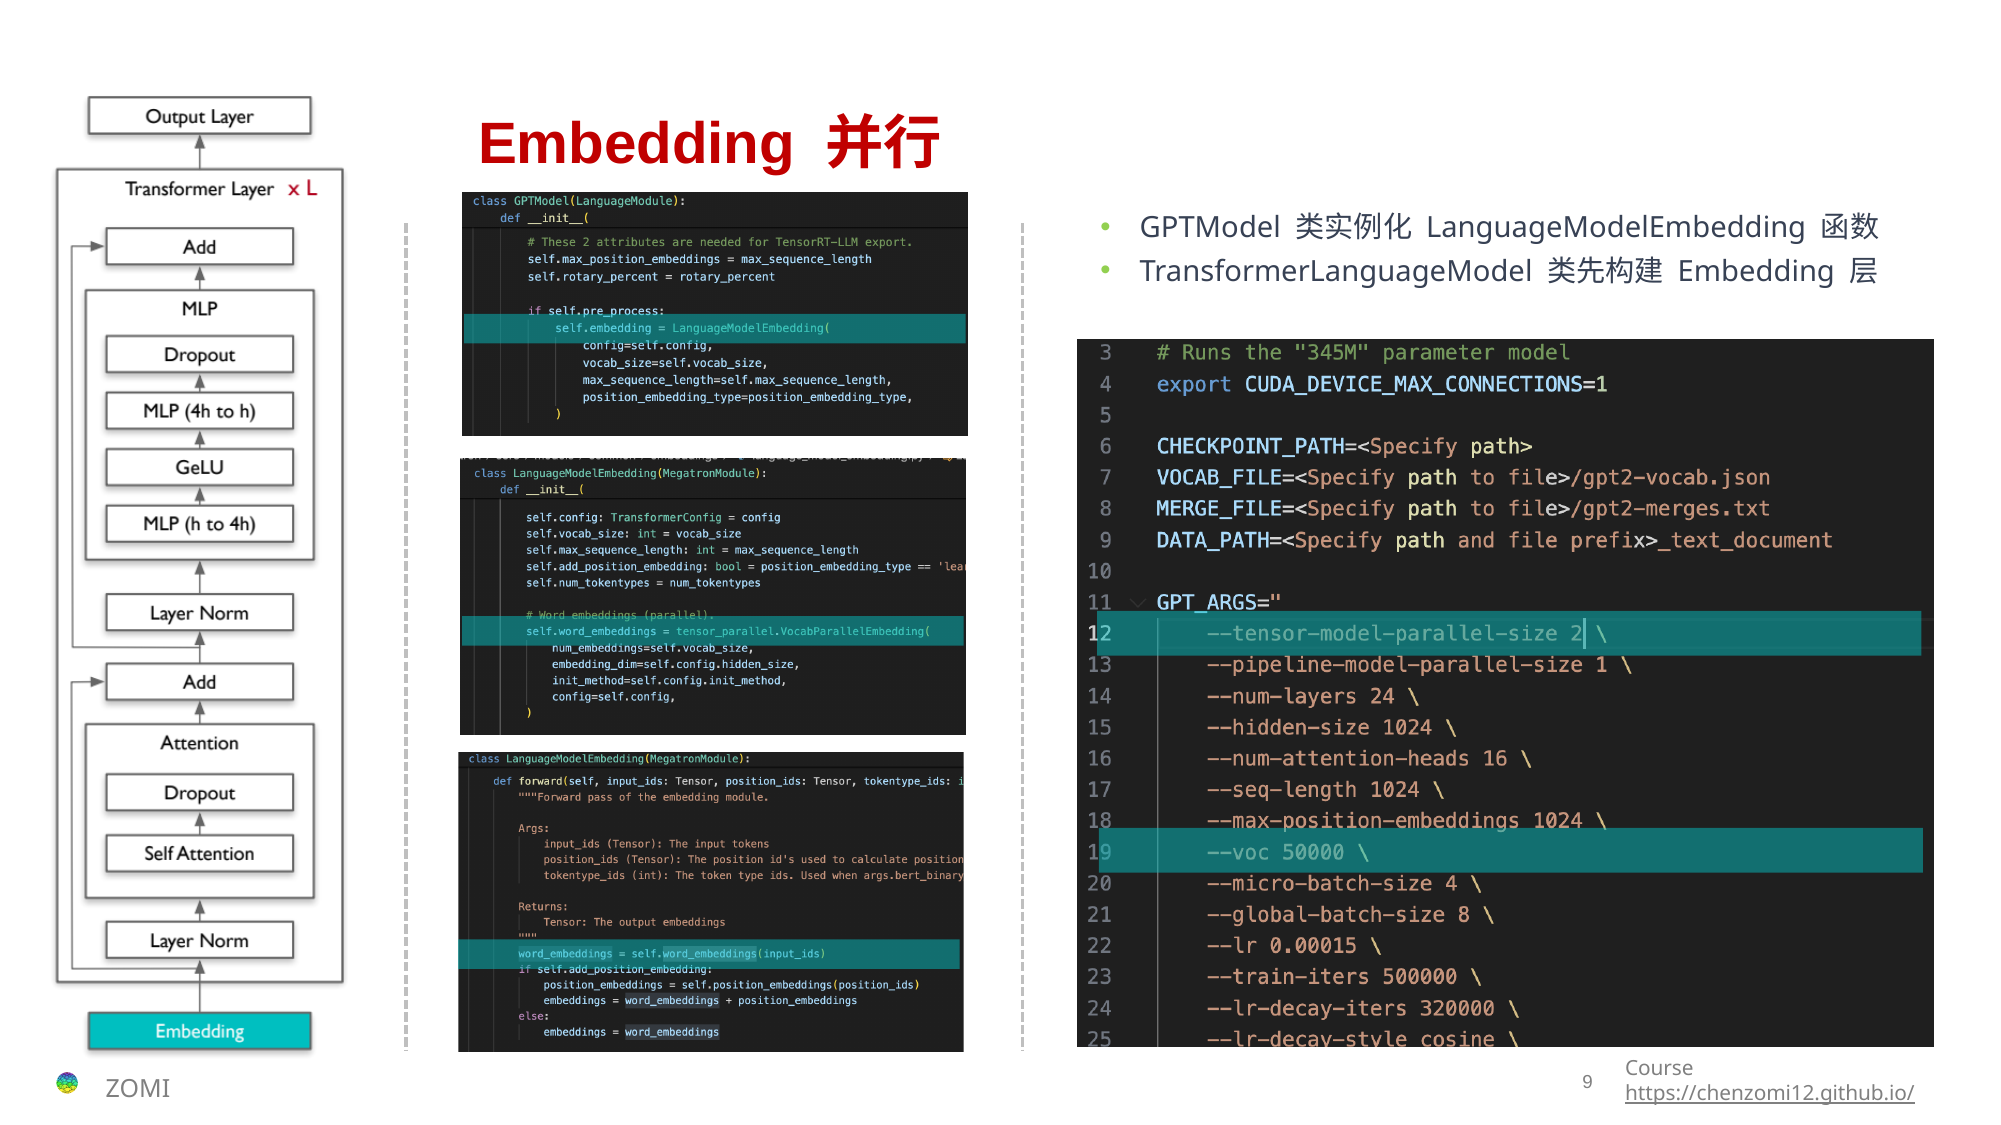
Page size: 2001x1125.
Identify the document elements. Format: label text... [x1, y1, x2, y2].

list GPTModel 类实例化 LanguageModelEmbedding 函数 TransformerLanguageModel 类先构建 Embedding 层 [1085, 201, 1901, 338]
picture [459, 458, 966, 735]
title Embedding 并行 [463, 91, 1927, 189]
picture [57, 1073, 77, 1093]
picture [457, 752, 964, 1052]
picture [1077, 339, 1934, 1048]
picture [48, 91, 349, 1059]
picture [461, 192, 968, 436]
